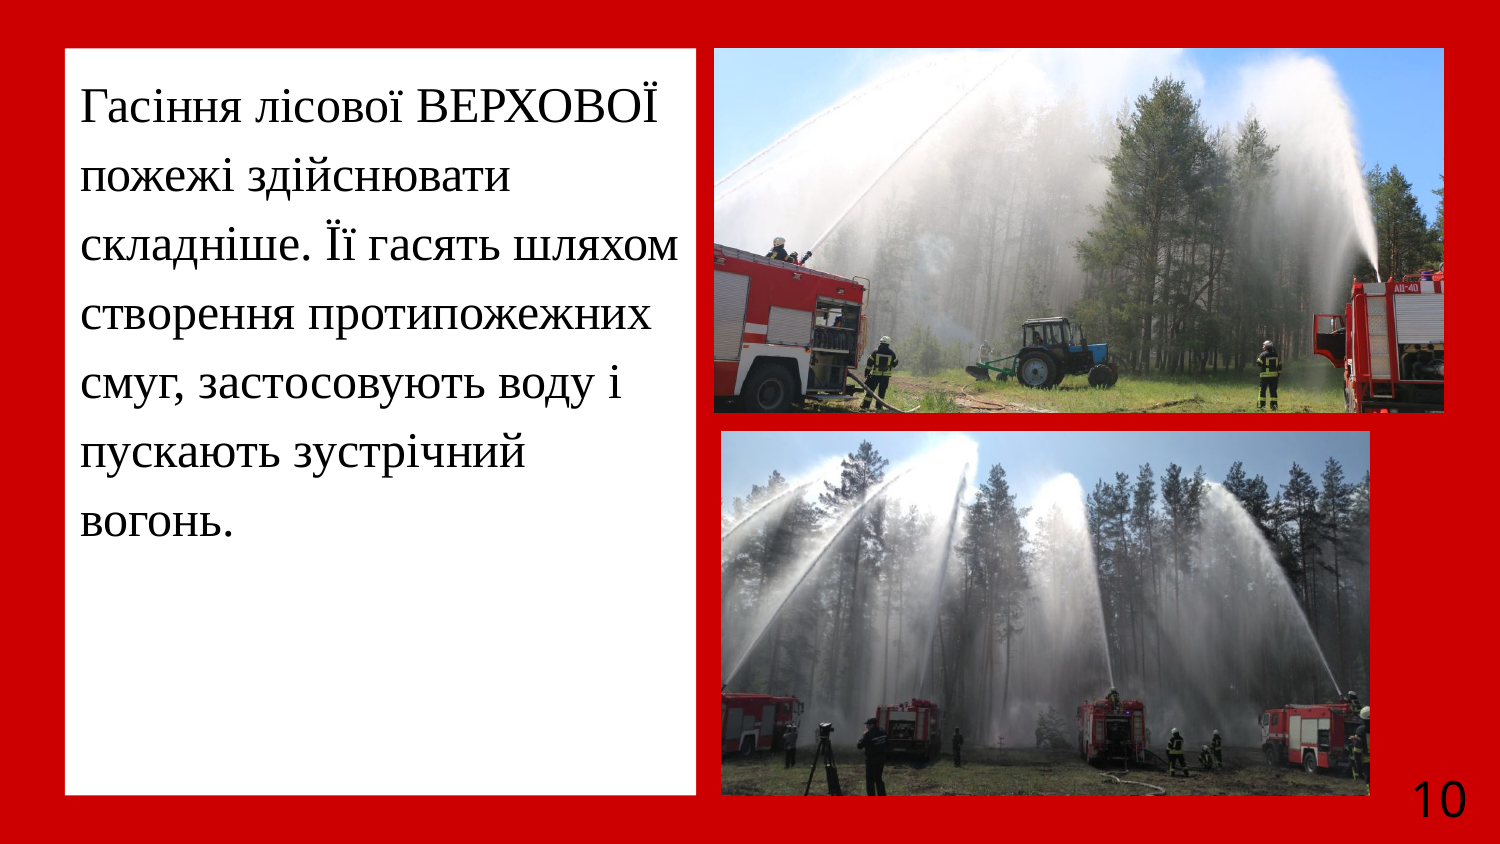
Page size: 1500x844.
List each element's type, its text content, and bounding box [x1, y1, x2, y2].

slide_number ‹#› [1394, 769, 1484, 834]
picture [720, 430, 1370, 796]
list Гасіння лісової ВЕРХОВОЇ пожежі здійснювати складніше. Її гасять шляхом створення протипожежних смуг, застосовують воду і пускають зустрічний вогонь. [64, 48, 697, 796]
picture [714, 47, 1444, 413]
